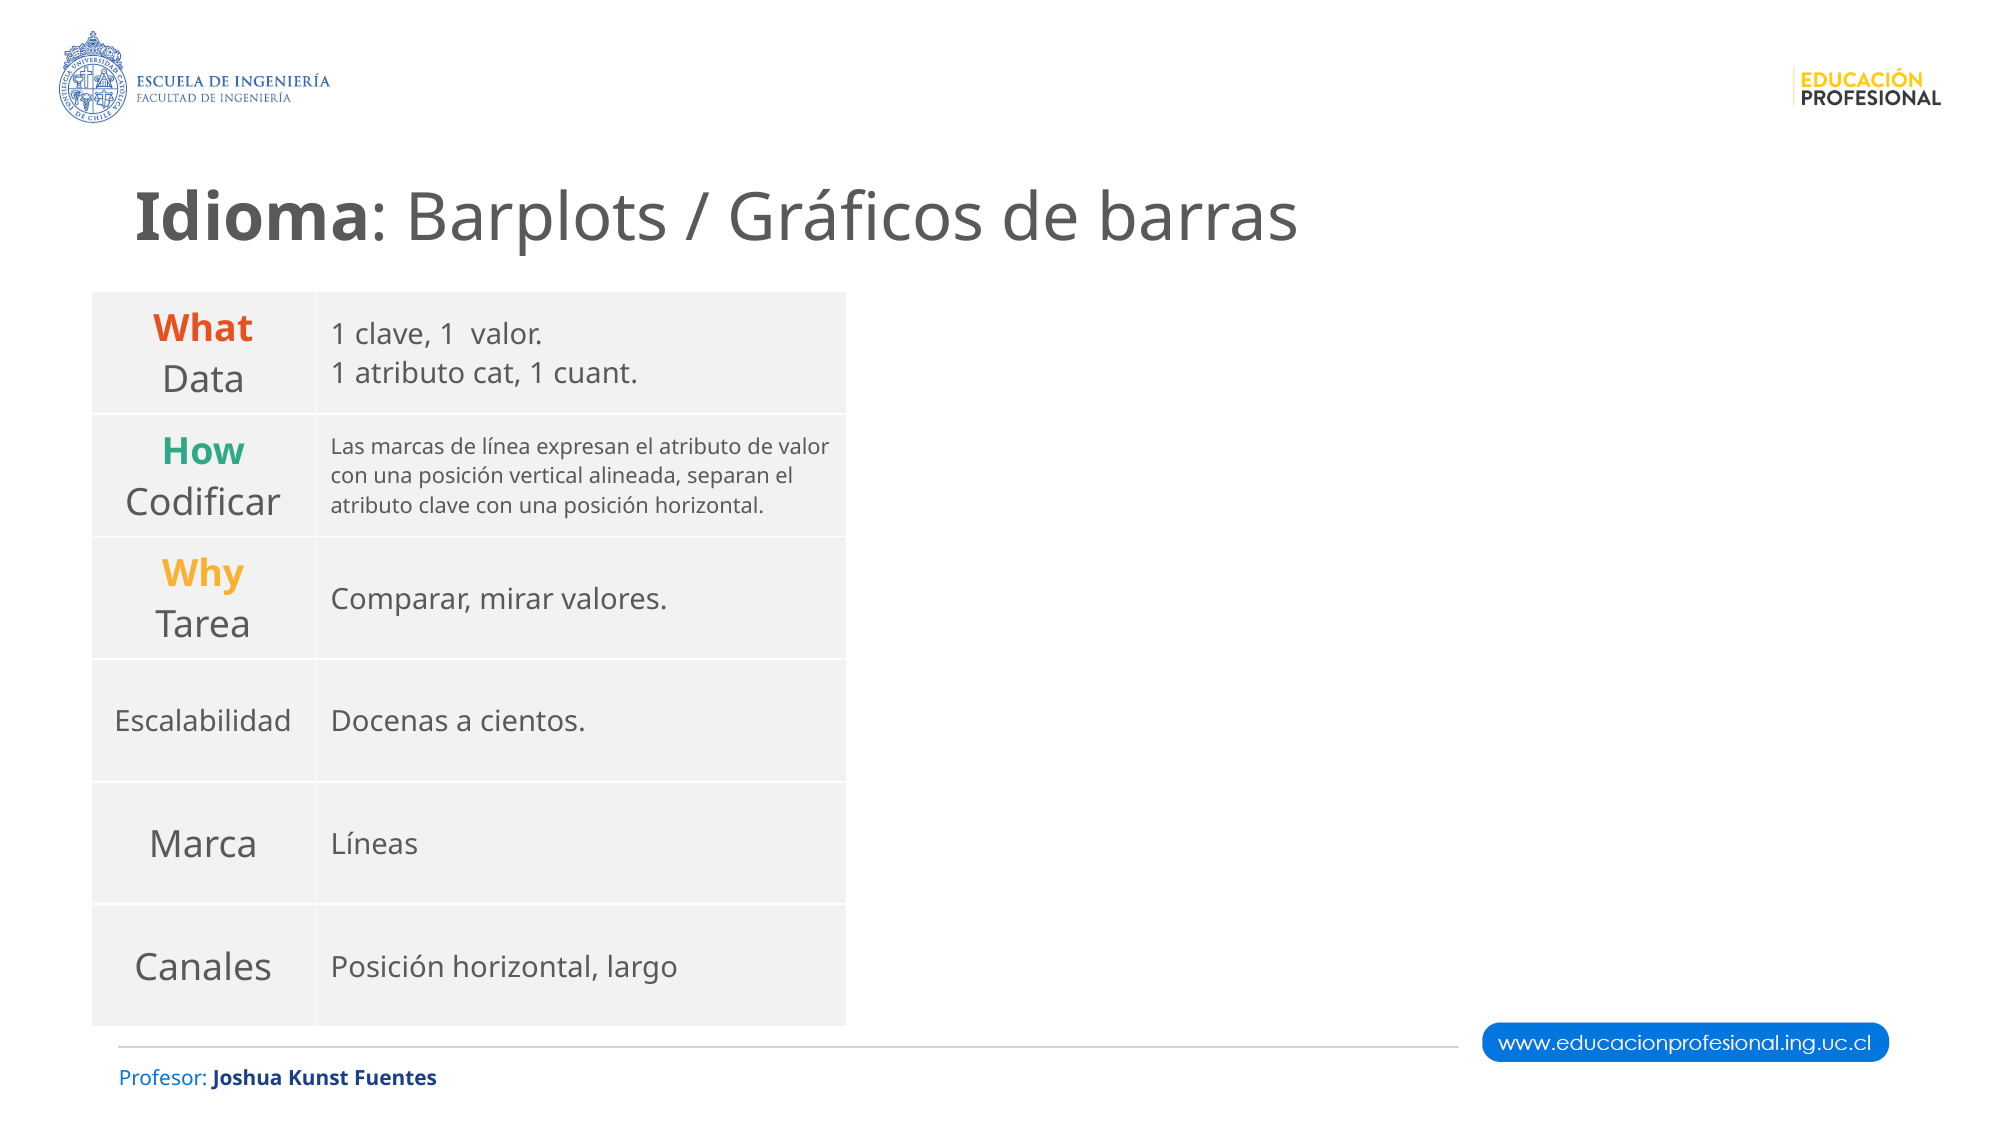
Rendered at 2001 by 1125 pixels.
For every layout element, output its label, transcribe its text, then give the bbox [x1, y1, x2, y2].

table_header What Data [92, 292, 315, 413]
table_cell Comparar, mirar valores. [316, 537, 846, 658]
table_header 1 clave, 1 valor. 1 atributo cat, 1 cuant. [316, 292, 846, 413]
table_cell Canales [92, 905, 315, 1026]
picture [0, 0, 2000, 1125]
table_cell Marca [92, 783, 315, 903]
table_cell Docenas a cientos. [316, 660, 846, 781]
table_cell Posición horizontal, largo [316, 905, 846, 1026]
table_cell Las marcas de línea expresan el atributo de valor con una posición vertical alineada, separan el atributo clave con una posición horizontal. [316, 415, 846, 536]
table_cell Líneas [316, 783, 846, 903]
table_cell Why Tarea [92, 537, 315, 658]
text_box Idioma: Barplots / Gráficos de barras [120, 86, 1350, 261]
table_cell How Codificar [92, 415, 315, 536]
table_cell Escalabilidad [92, 660, 315, 781]
